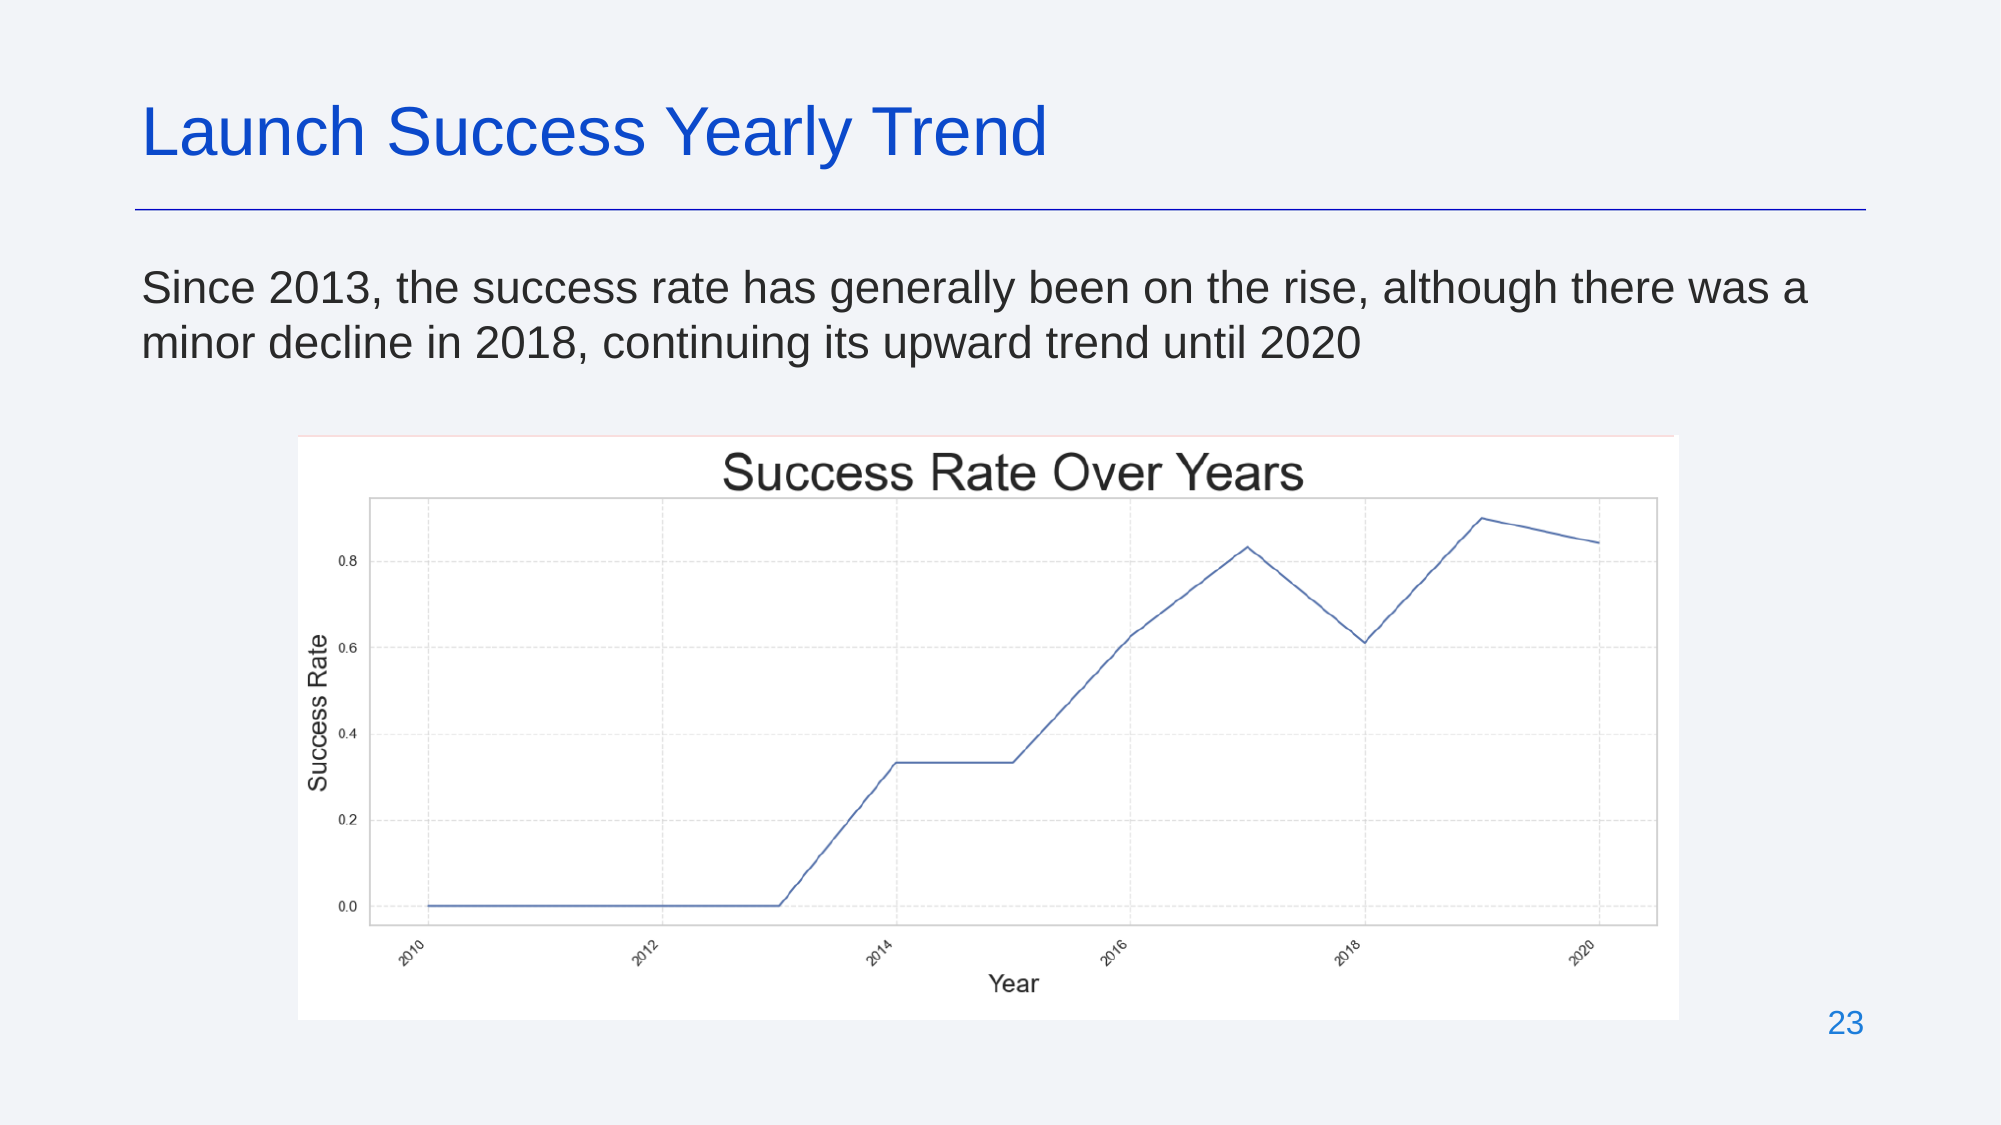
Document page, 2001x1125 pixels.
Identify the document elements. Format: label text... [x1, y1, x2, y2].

list Since 2013, the success rate has generally been on the rise, although there was a minor decline in 2018, continuing its upward trend until 2020 [126, 249, 1852, 407]
picture [0, 0, 2001, 1125]
slide_number ‹#› [1429, 988, 1880, 1055]
text_box Launch Success Yearly Trend [126, 88, 1852, 179]
